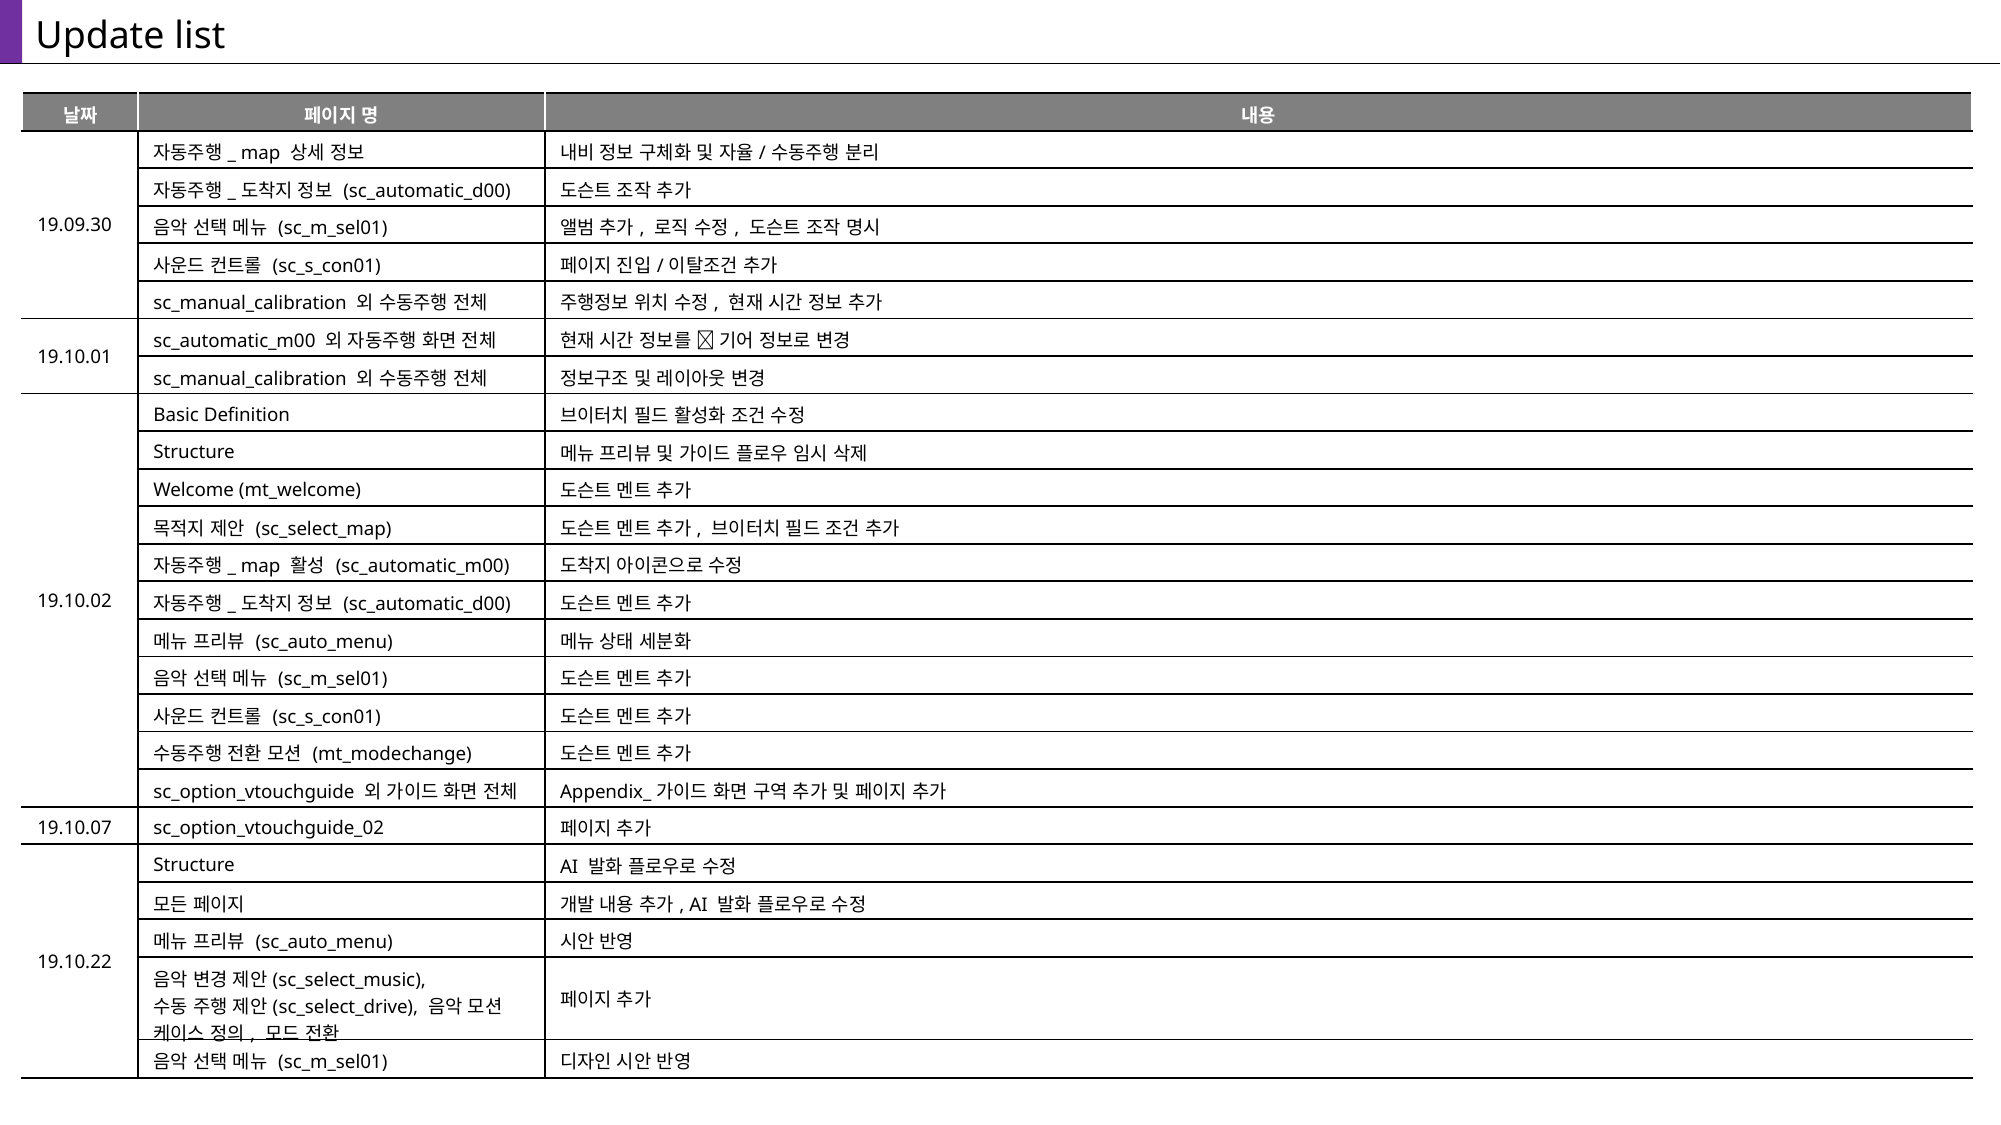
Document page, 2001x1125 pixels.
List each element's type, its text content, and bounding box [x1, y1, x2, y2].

table_cell 도슨트 멘트 추가 [546, 470, 1971, 505]
table_cell sc_manual_calibration 외 수동주행 전체 [139, 282, 544, 318]
table_cell 도슨트 조작 추가 [546, 169, 1971, 205]
table_cell 메뉴 프리뷰 (sc_auto_menu) [139, 620, 544, 656]
table_cell 자동주행_ map 상세 정보 [139, 132, 544, 167]
table_cell 19.10.01 [23, 319, 137, 393]
table_cell 음악 선택 메뉴 (sc_m_sel01) [139, 207, 544, 242]
table_cell 도슨트 멘트 추가, 브이터치 필드 조건 추가 [546, 507, 1971, 543]
table_cell 도착지 아이콘으로 수정 [546, 545, 1971, 580]
table_cell 시안 반영 [546, 920, 1971, 956]
table_cell 19.10.22 [23, 845, 137, 1077]
table_cell 자동주행_도착지 정보 (sc_automatic_d00) [139, 582, 544, 618]
table_cell 사운드 컨트롤 (sc_s_con01) [139, 244, 544, 280]
table_cell 19.09.30 [23, 132, 137, 318]
table_cell Structure [139, 845, 544, 881]
table_cell 메뉴 상태 세분화 [546, 620, 1971, 656]
table_cell Welcome (mt_welcome) [139, 470, 544, 505]
table_cell sc_manual_calibration 외 수동주행 전체 [139, 357, 544, 393]
table_cell sc_option_vtouchguide 외 가이드 화면 전체 [139, 770, 544, 806]
table_cell 도슨트 멘트 추가 [546, 582, 1971, 618]
table_cell 음악 선택 메뉴 (sc_m_sel01) [139, 657, 544, 693]
table_cell Appendix_가이드 화면 구역 추가 및 페이지 추가 [546, 770, 1971, 806]
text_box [0, 0, 2000, 64]
table_cell 페이지 진입/이탈조건 추가 [546, 244, 1971, 280]
table_header 페이지 명 [139, 94, 544, 130]
table_cell 도슨트 멘트 추가 [546, 695, 1971, 731]
table_cell 메뉴 프리뷰 및 가이드 플로우 임시 삭제 [546, 432, 1971, 468]
table_cell 목적지 제안 (sc_select_map) [139, 507, 544, 543]
table_cell 페이지 추가 [546, 958, 1971, 1039]
table_cell 현재 시간 정보를  기어 정보로 변경 [546, 319, 1971, 355]
table_cell 사운드 컨트롤 (sc_s_con01) [139, 695, 544, 731]
table_cell 내비 정보 구체화 및 자율/수동주행 분리 [546, 132, 1971, 167]
table_cell 수동주행 전환 모션 (mt_modechange) [139, 732, 544, 768]
table_cell Basic Definition [139, 394, 544, 430]
table_cell 자동주행_ map 활성 (sc_automatic_m00) [139, 545, 544, 580]
table_cell 브이터치 필드 활성화 조건 수정 [546, 394, 1971, 430]
table_cell 앨범 추가, 로직 수정, 도슨트 조작 명시 [546, 207, 1971, 242]
table_cell 개발 내용 추가, AI 발화 플로우로 수정 [546, 883, 1971, 918]
table_cell 페이지 추가 [546, 808, 1971, 843]
table_cell AI 발화 플로우로 수정 [546, 845, 1971, 881]
table_cell 19.10.02 [23, 394, 137, 806]
table_cell 모든 페이지 [139, 883, 544, 918]
table_cell sc_automatic_m00 외 자동주행 화면 전체 [139, 319, 544, 355]
table_cell 음악 선택 메뉴 (sc_m_sel01) [139, 1040, 544, 1077]
table_cell 19.10.07 [23, 808, 137, 843]
table_cell 메뉴 프리뷰 (sc_auto_menu) [139, 920, 544, 956]
table_cell 디자인 시안 반영 [546, 1040, 1971, 1077]
table_cell 정보구조 및 레이아웃 변경 [546, 357, 1971, 393]
table_cell 음악 변경 제안(sc_select_music), 수동 주행 제안(sc_select_drive), 음악 모션 케이스 정의, 모드 전환 [139, 958, 544, 1039]
table_header 내용 [546, 94, 1971, 130]
table_cell sc_option_vtouchguide_02 [139, 808, 544, 843]
table_cell 자동주행_도착지 정보 (sc_automatic_d00) [139, 169, 544, 205]
table_header 날짜 [23, 94, 137, 130]
table_cell 주행정보 위치 수정, 현재 시간 정보 추가 [546, 282, 1971, 318]
table_cell 도슨트 멘트 추가 [546, 732, 1971, 768]
table_cell Structure [139, 432, 544, 468]
table_cell 도슨트 멘트 추가 [546, 657, 1971, 693]
